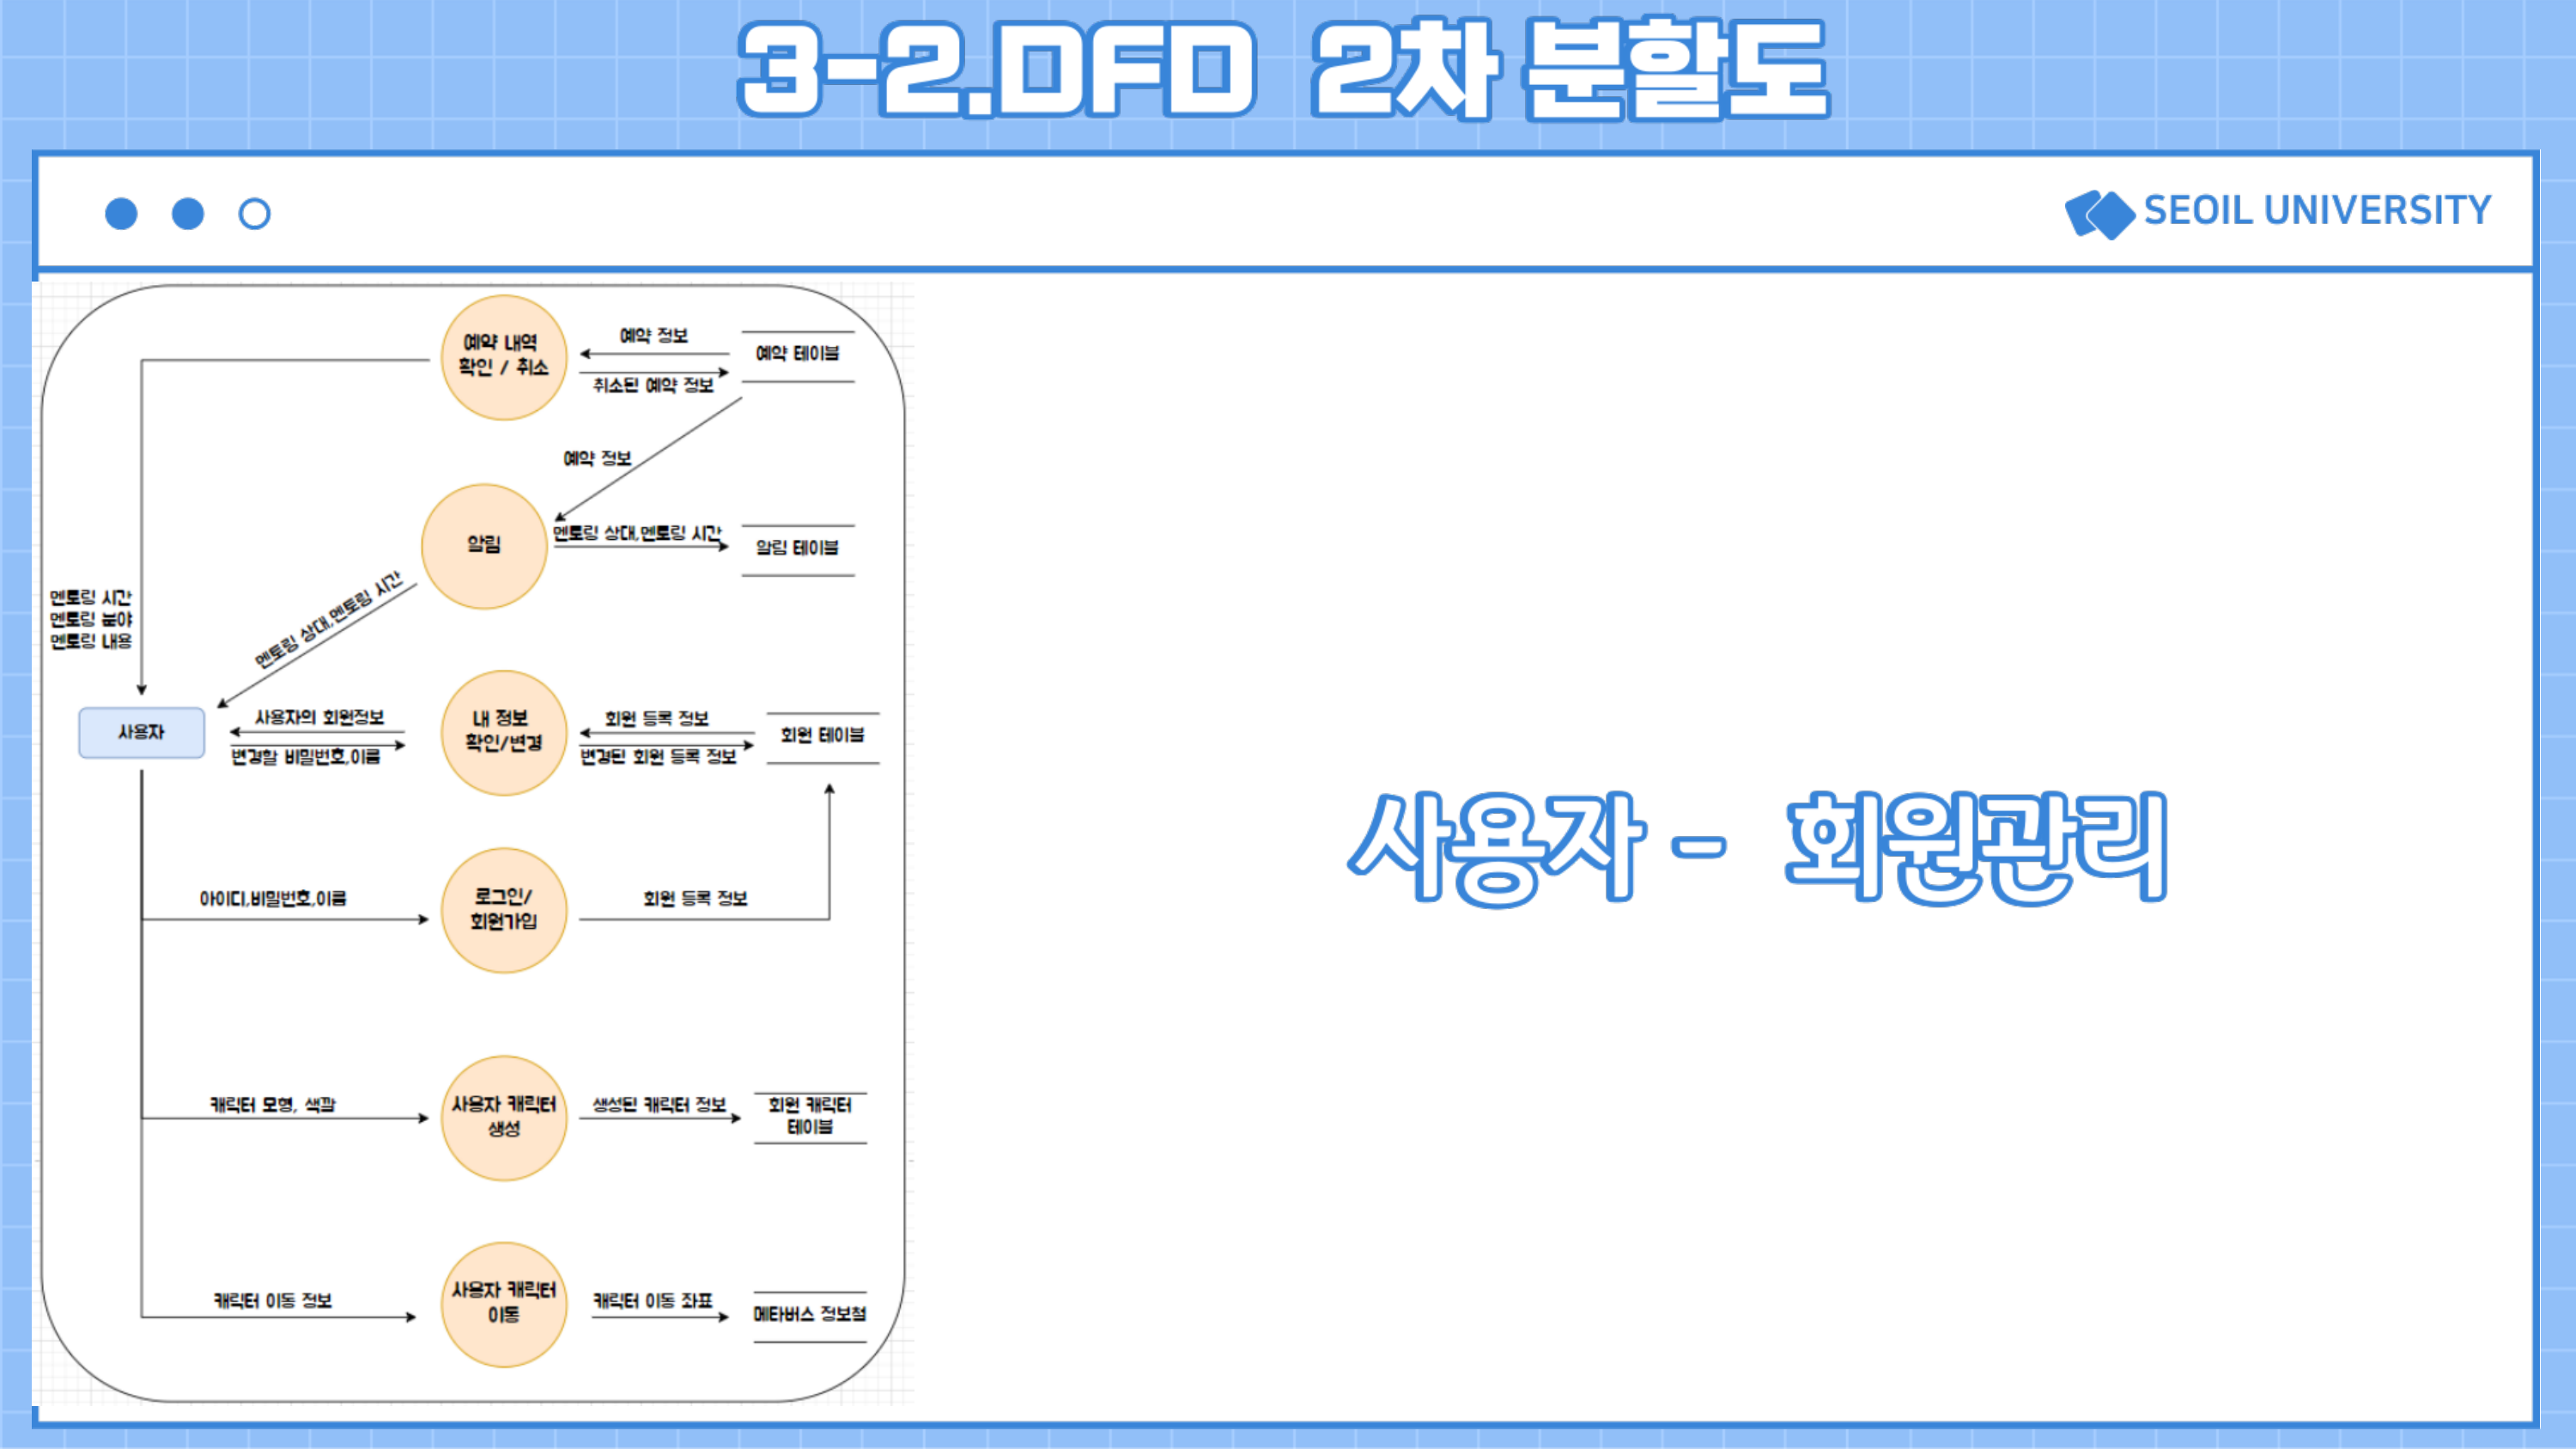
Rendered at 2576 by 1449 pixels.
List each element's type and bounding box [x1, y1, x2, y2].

text_box [2065, 184, 2502, 241]
picture [915, 737, 2292, 1034]
text_box [31, 282, 915, 1406]
text_box [0, 0, 2576, 1449]
picture [0, 0, 1955, 248]
text_box [32, 149, 2540, 1429]
